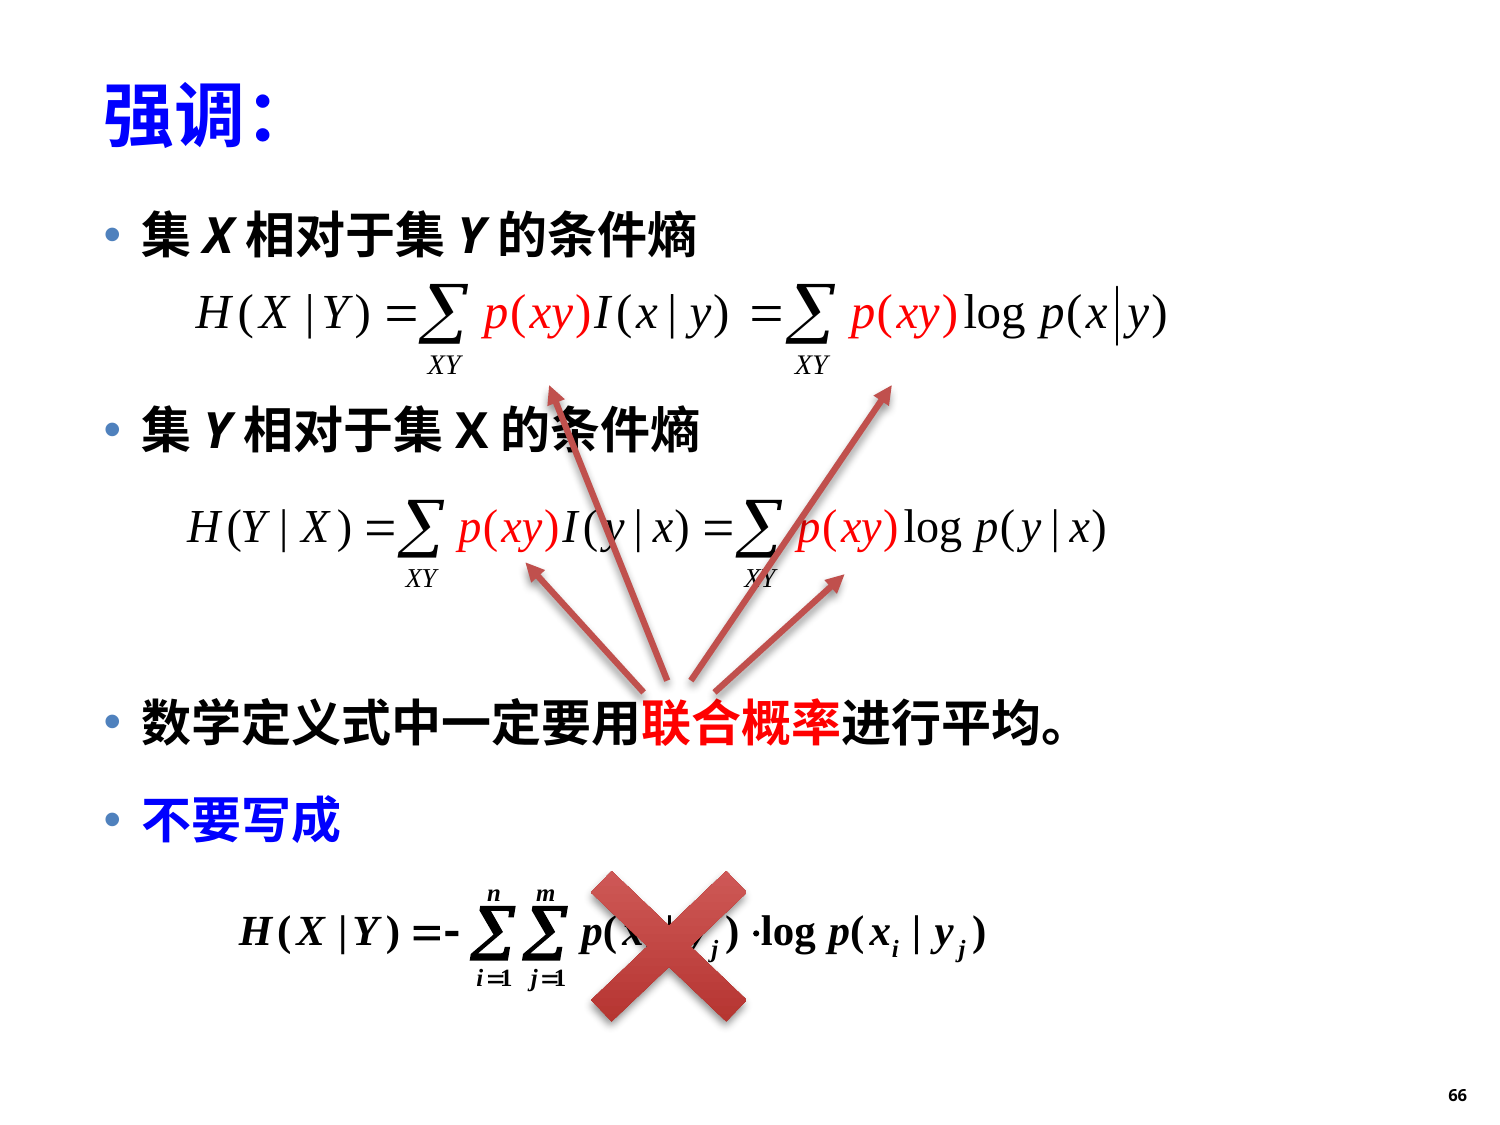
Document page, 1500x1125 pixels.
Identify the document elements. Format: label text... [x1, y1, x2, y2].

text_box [186, 274, 1176, 386]
slide_number 66 [1379, 1075, 1483, 1118]
title 强调： [88, 30, 1412, 164]
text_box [690, 385, 892, 681]
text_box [898, 491, 1129, 599]
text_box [229, 873, 994, 1000]
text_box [178, 491, 542, 599]
list 集X相对于集Y的条件熵 集Y相对于集X的条件熵 数学定义式中一定要用联合概率进行平均。 不要写成 [88, 196, 1412, 1024]
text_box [548, 385, 668, 681]
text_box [525, 562, 549, 693]
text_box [674, 491, 683, 599]
text_box [602, 1012, 622, 1022]
text_box [716, 1012, 736, 1022]
